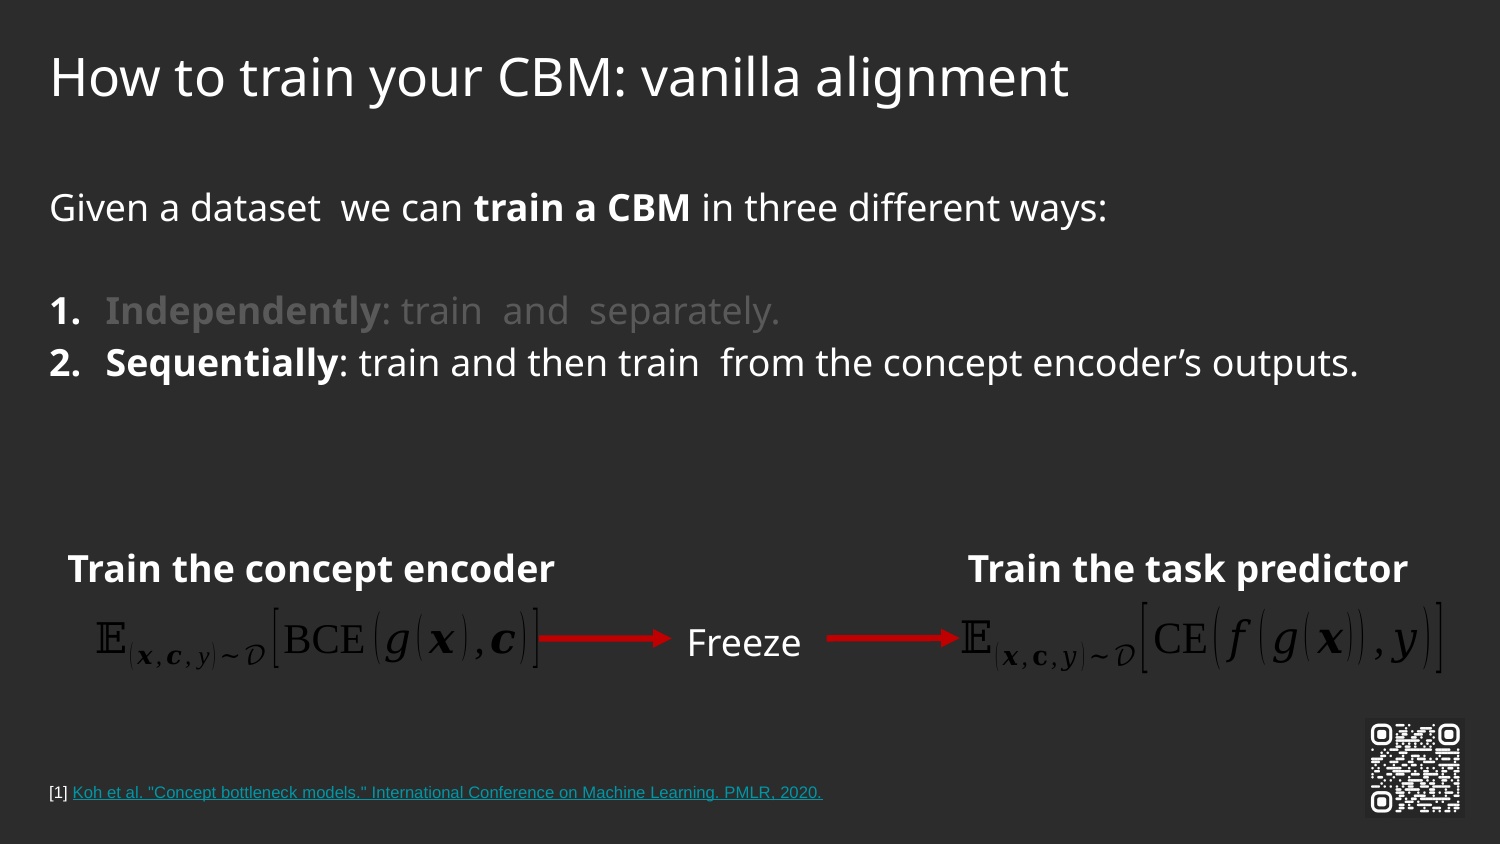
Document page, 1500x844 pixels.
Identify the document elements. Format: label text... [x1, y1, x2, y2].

text_box Train the task predictor [952, 530, 1424, 598]
text_box [1] Koh et al. "Concept bottleneck models." International Conference on Machine Learning. PMLR, 2020. [34, 767, 1359, 814]
text_box Train the concept encoder [52, 530, 571, 598]
title How to train your CBM: vanilla alignment [34, 28, 1465, 123]
picture [1364, 718, 1465, 818]
